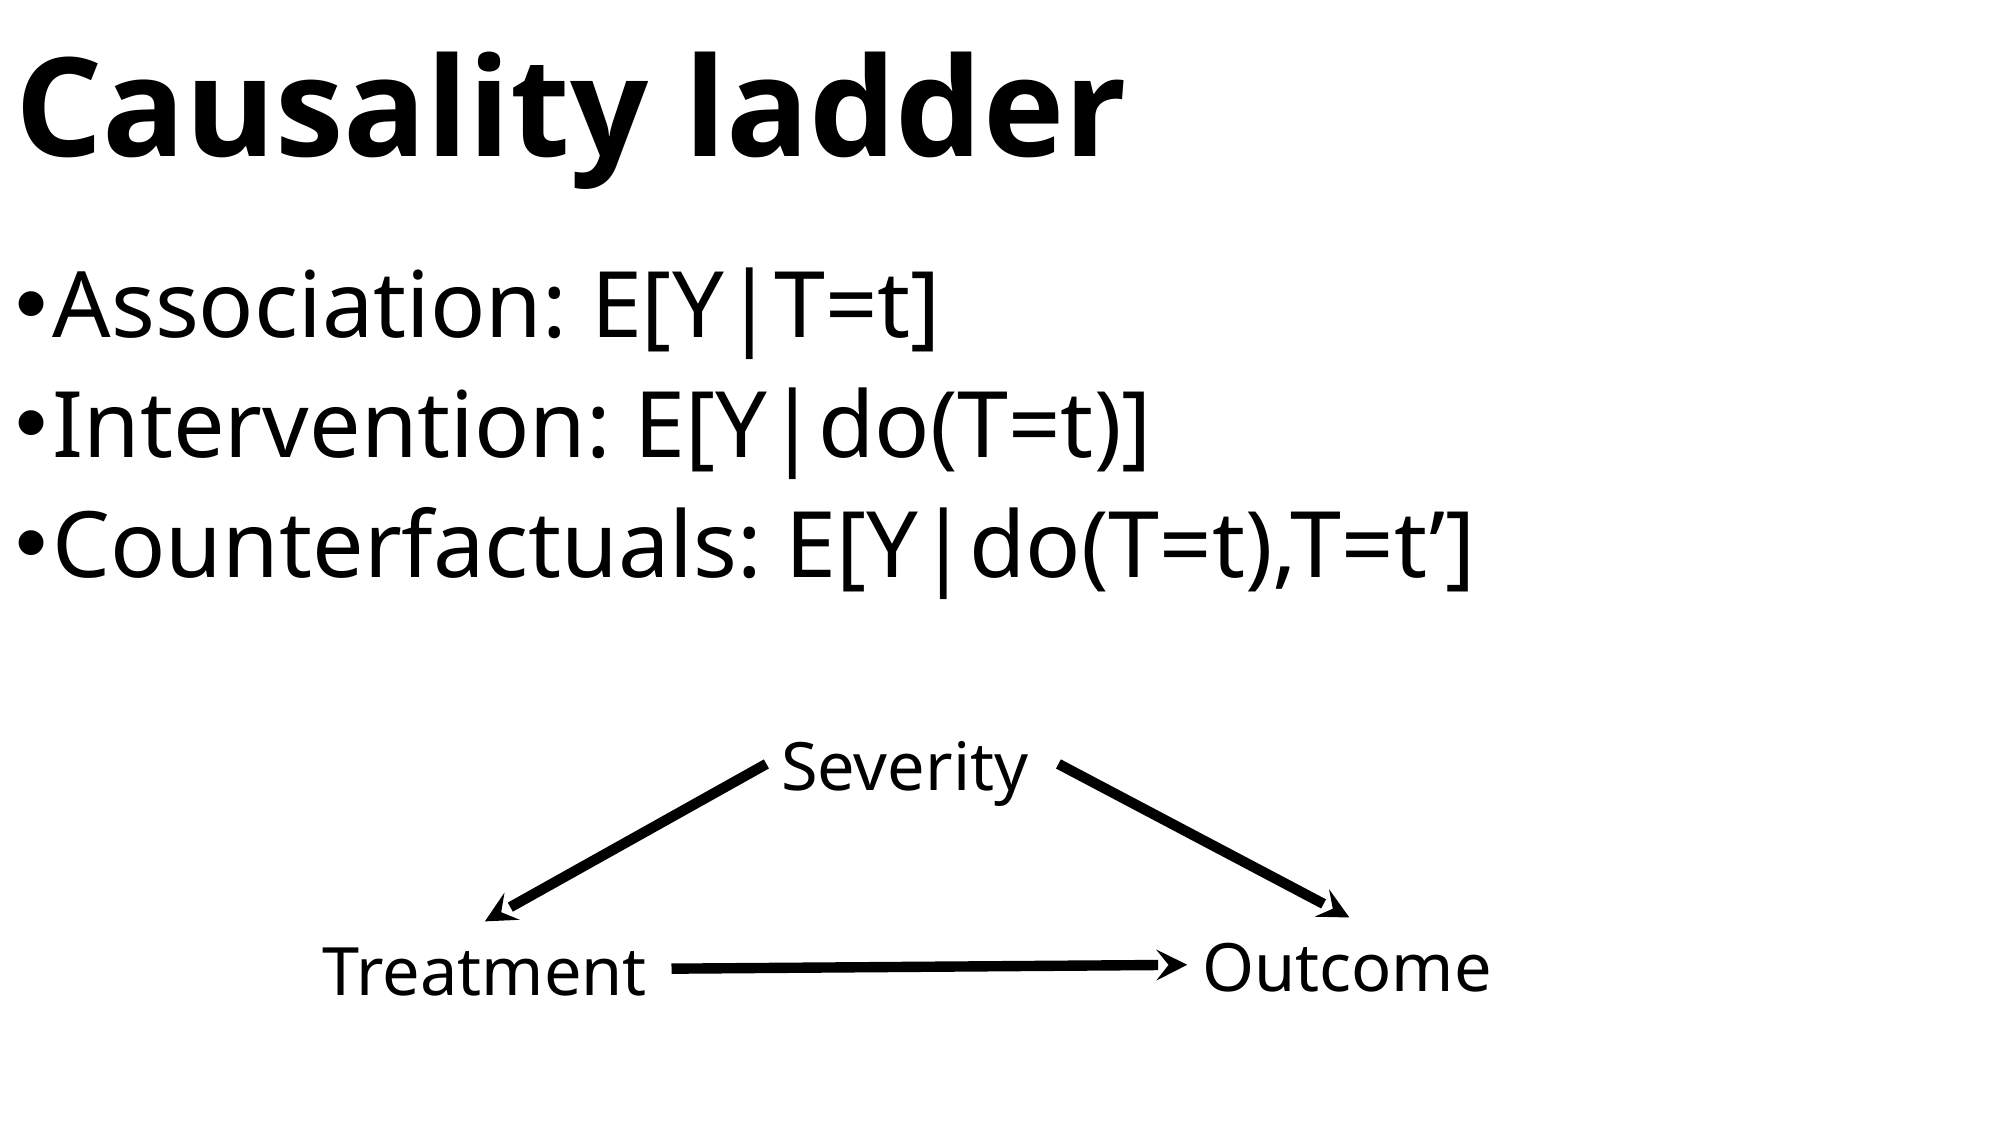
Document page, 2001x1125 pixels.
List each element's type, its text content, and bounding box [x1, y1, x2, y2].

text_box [1058, 764, 1350, 918]
list Association: E[Y|T=t] Intervention: E[Y|do(T=t)] Counterfactuals: E[Y|do(T=t),T=t’] [0, 250, 2000, 606]
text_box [484, 764, 767, 922]
title Causality ladder [0, 3, 2000, 221]
text_box Severity [766, 716, 1059, 812]
text_box Treatment [298, 921, 672, 1016]
text_box Outcome [1187, 917, 1512, 1013]
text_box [671, 965, 1188, 970]
